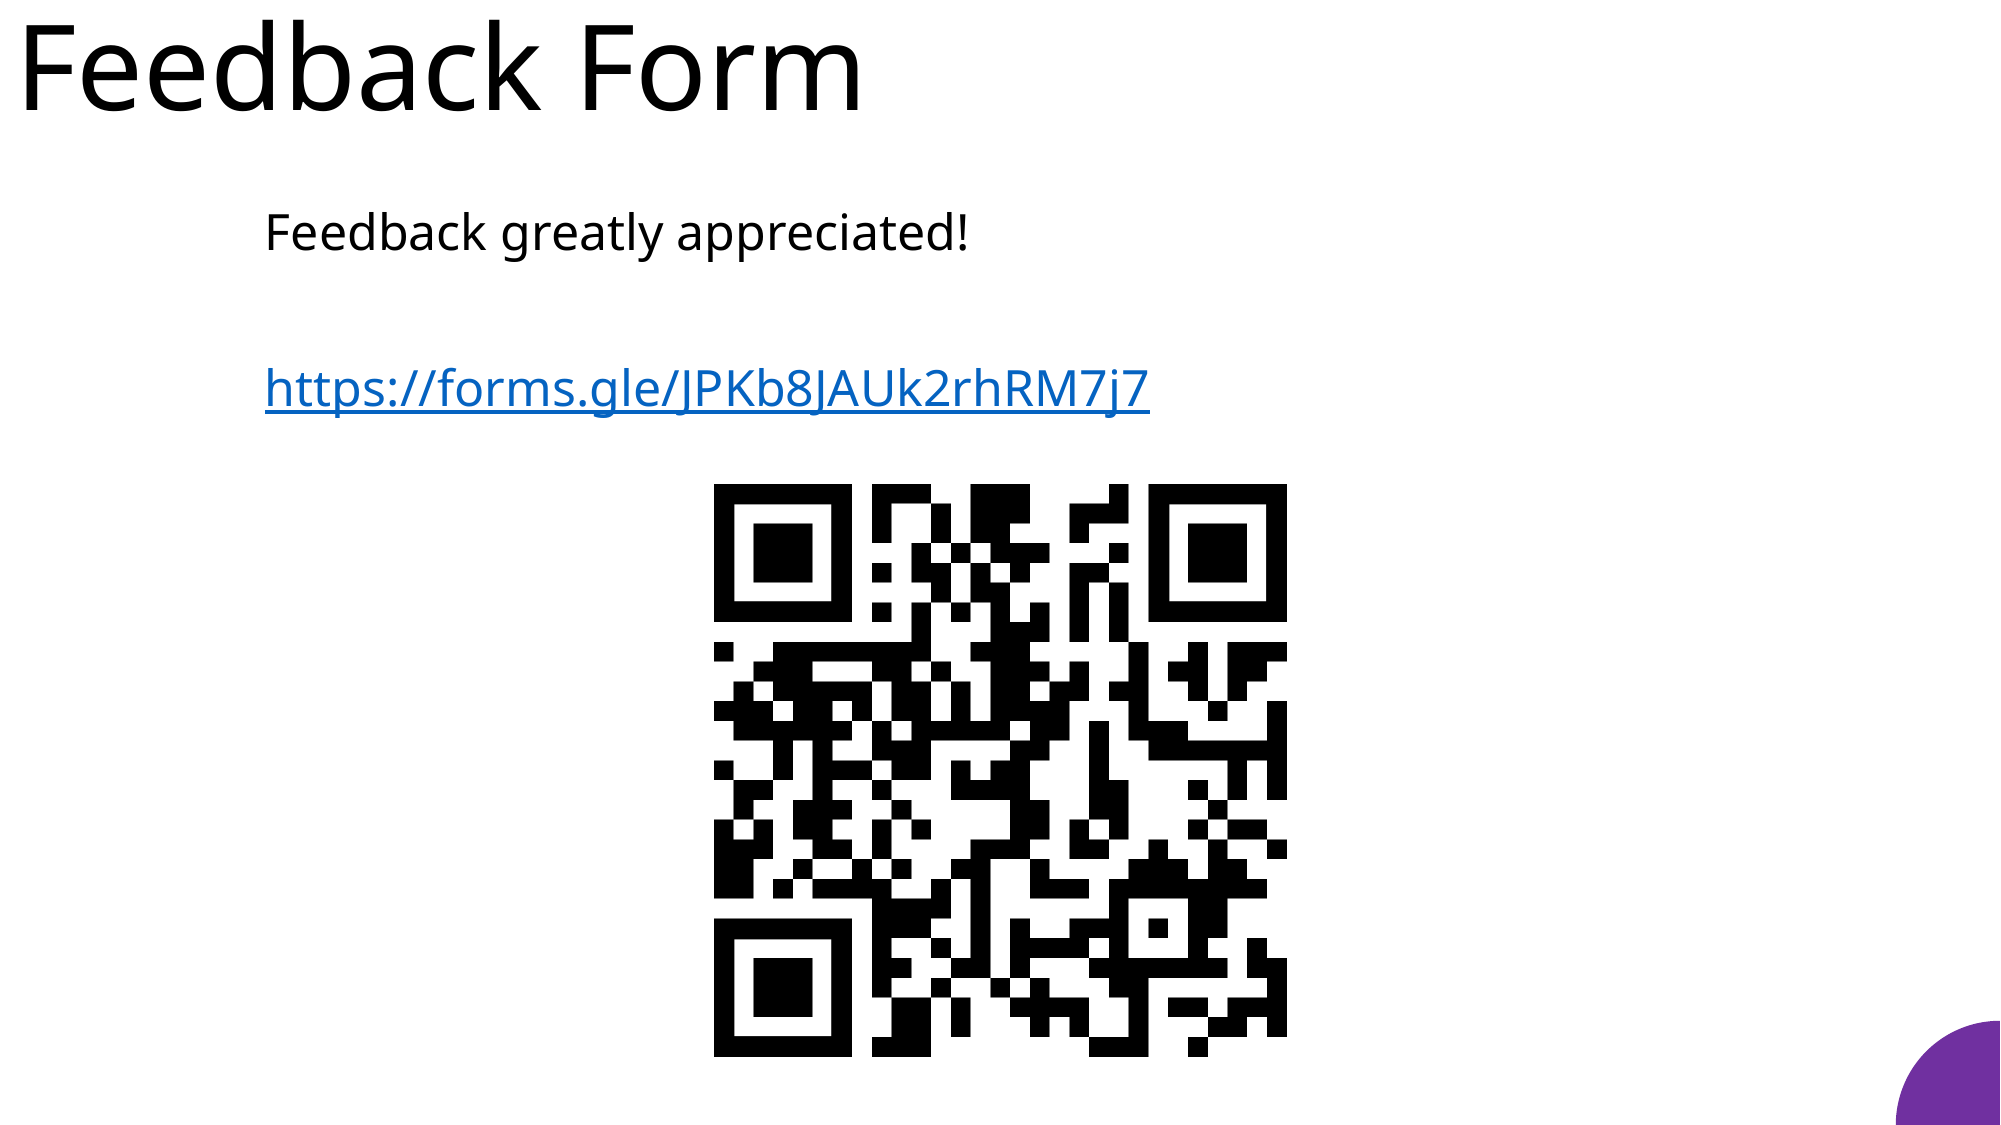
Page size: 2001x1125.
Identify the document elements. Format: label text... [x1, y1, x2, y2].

title Feedback Form [0, 0, 1619, 144]
text_box [1894, 1019, 2000, 1125]
picture [674, 444, 1326, 1096]
subtitle Feedback greatly appreciated! https://forms.gle/JPKb8JAUk2rhRM7j7 [249, 199, 1750, 1125]
